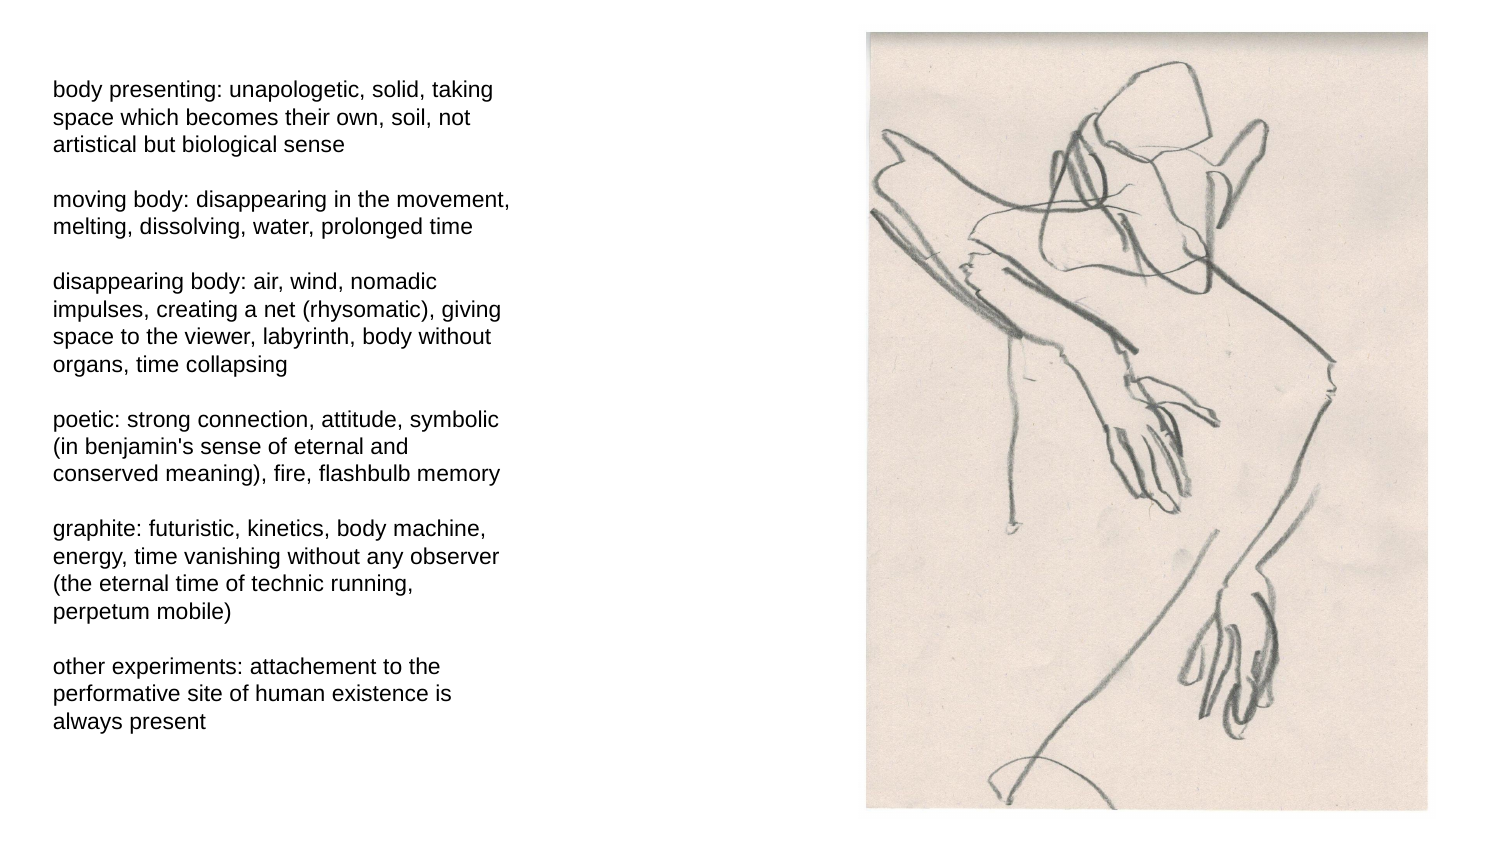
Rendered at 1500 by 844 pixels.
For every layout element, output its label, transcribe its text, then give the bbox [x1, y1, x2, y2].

text_box body presenting: unapologetic, solid, taking space which becomes their own, soil, not artistical but biological sense moving body: disappearing in the movement, melting, dissolving, water, prolonged time disappearing body: air, wind, nomadic impulses, creating a net (rhysomatic), giving space to the viewer, labyrinth, body without organs, time collapsing poetic: strong connection, attitude, symbolic (in benjamin's sense of eternal and conserved meaning), fire, flashbulb memory graphite: futuristic, kinetics, body machine, energy, time vanishing without any observer (the eternal time of technic running, perpetum mobile) other experiments: attachement to the performative site of human existence is always present [37, 59, 530, 749]
picture [858, 24, 1437, 819]
